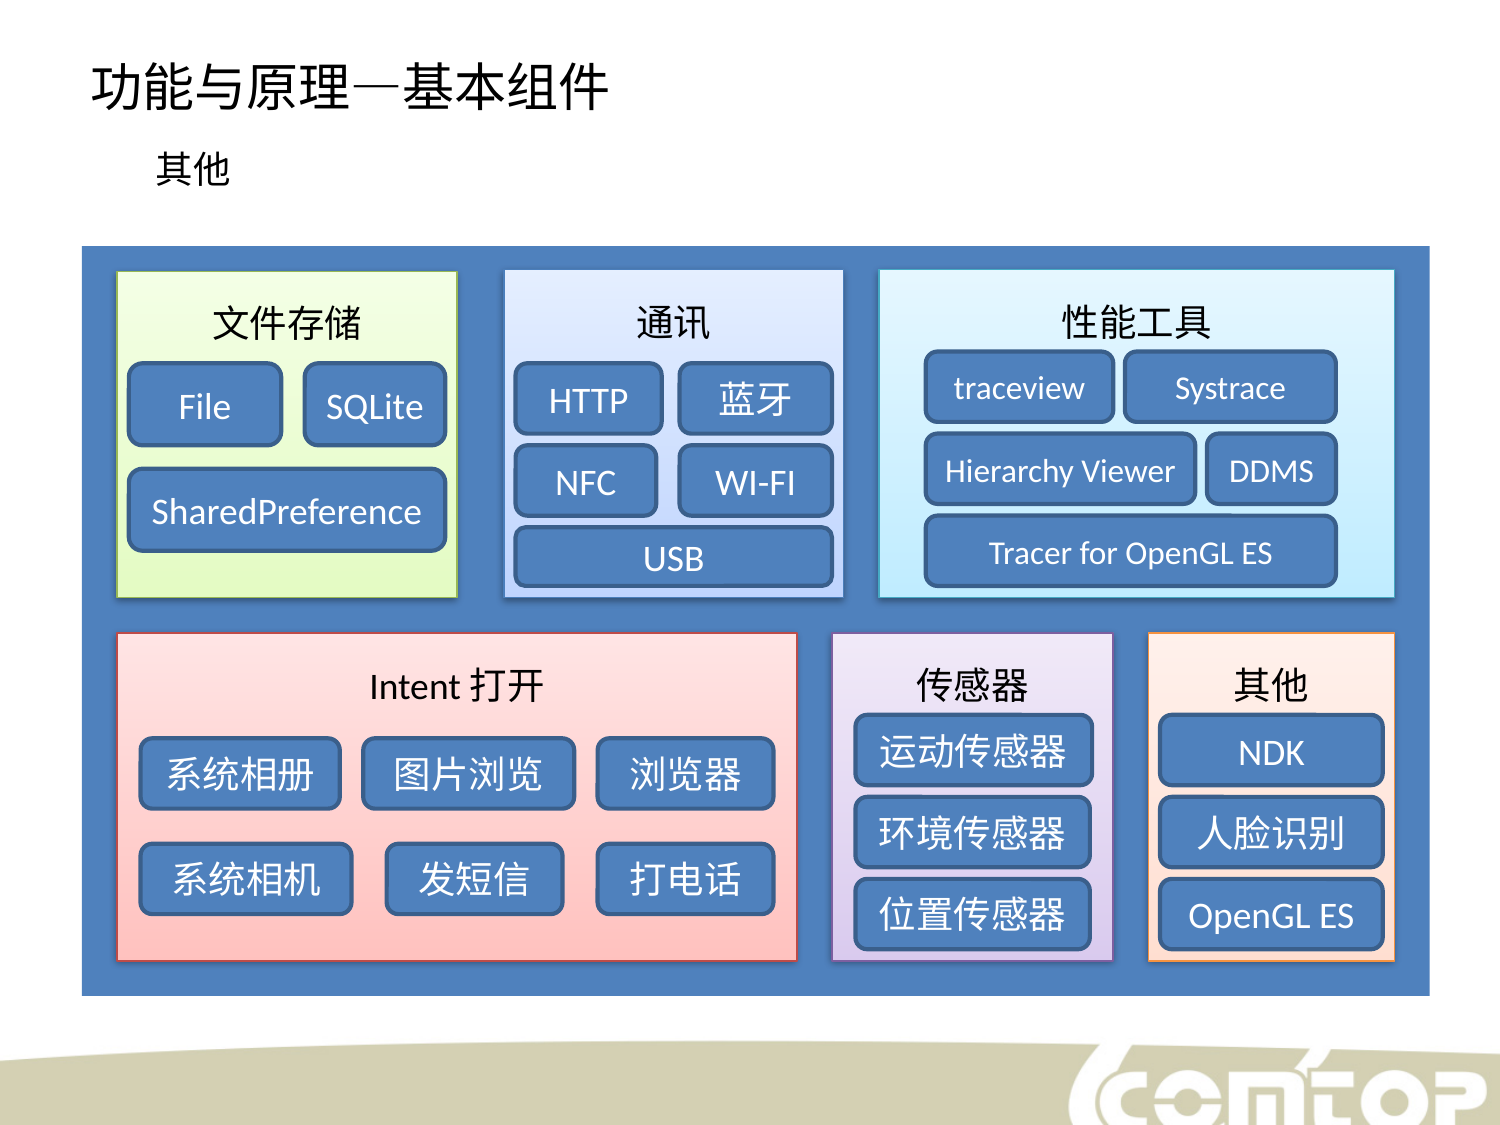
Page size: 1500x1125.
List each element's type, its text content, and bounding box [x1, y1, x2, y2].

text_box 环境传感器 [853, 794, 1092, 870]
text_box 人脸识别 [1157, 794, 1385, 870]
text_box 系统相册 [138, 736, 342, 811]
text_box SQLite [302, 361, 448, 448]
text_box File [126, 361, 284, 448]
text_box 图片浏览 [361, 736, 577, 811]
text_box 蓝牙 [677, 361, 835, 436]
text_box 位置传感器 [853, 876, 1092, 952]
text_box HTTP [513, 361, 664, 436]
text_box WI-FI [677, 443, 835, 518]
text_box 浏览器 [595, 736, 776, 811]
text_box 发短信 [384, 841, 565, 917]
text_box Hierarchy Viewer [923, 431, 1198, 507]
text_box Intent打开 [116, 632, 798, 962]
picture [0, 0, 1500, 1125]
text_box OpenGL ES [1157, 876, 1385, 952]
text_box 功能与原理—基本组件 [75, 46, 626, 125]
text_box traceview [923, 349, 1116, 424]
text_box SharedPreference [126, 466, 448, 553]
text_box 传感器 [831, 632, 1114, 962]
text_box NFC [513, 443, 659, 518]
text_box 其他 [1148, 632, 1395, 962]
text_box Tracer for OpenGL ES [923, 513, 1339, 589]
text_box USB [513, 525, 835, 588]
text_box Systrace [1122, 349, 1338, 424]
text_box 文件存储 [116, 271, 458, 598]
text_box 其他 [141, 138, 246, 199]
text_box 性能工具 [878, 269, 1395, 598]
text_box [80, 244, 1432, 998]
text_box DDMS [1204, 431, 1339, 507]
text_box 系统相机 [138, 841, 354, 917]
text_box 运动传感器 [853, 712, 1095, 788]
text_box 通讯 [503, 269, 844, 598]
text_box NDK [1157, 712, 1385, 788]
text_box 打电话 [595, 841, 776, 917]
